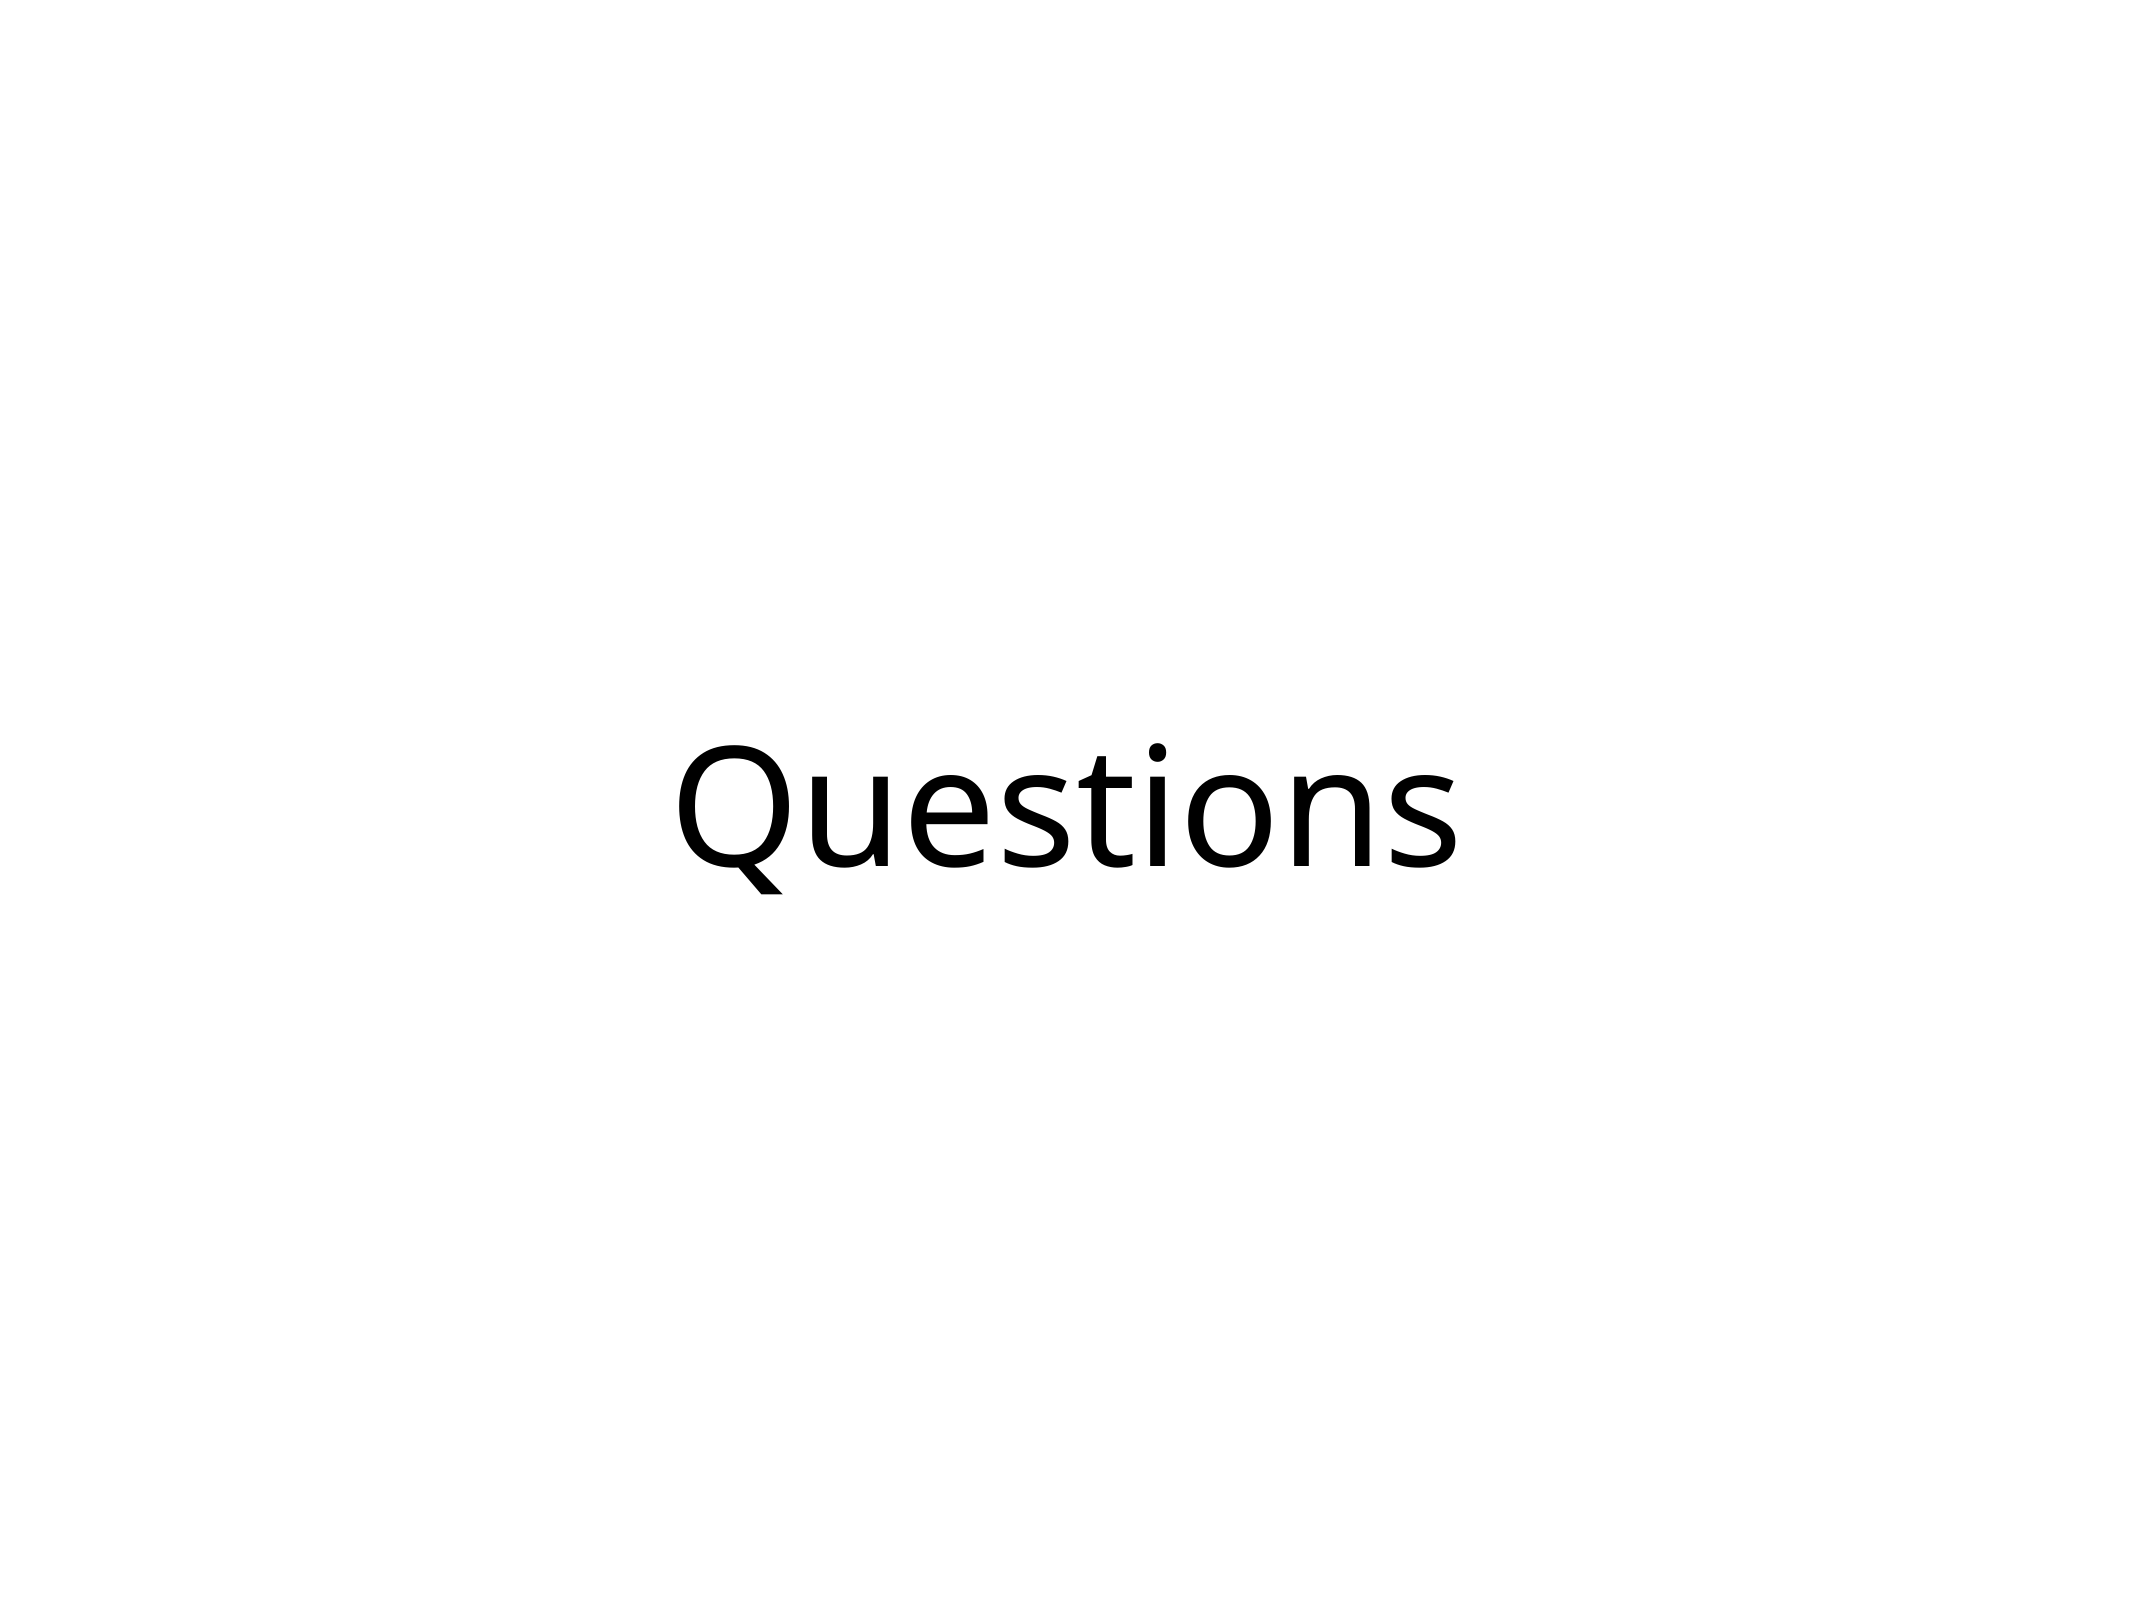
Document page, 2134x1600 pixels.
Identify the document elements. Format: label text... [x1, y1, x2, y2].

title Questions [207, 528, 1926, 1072]
